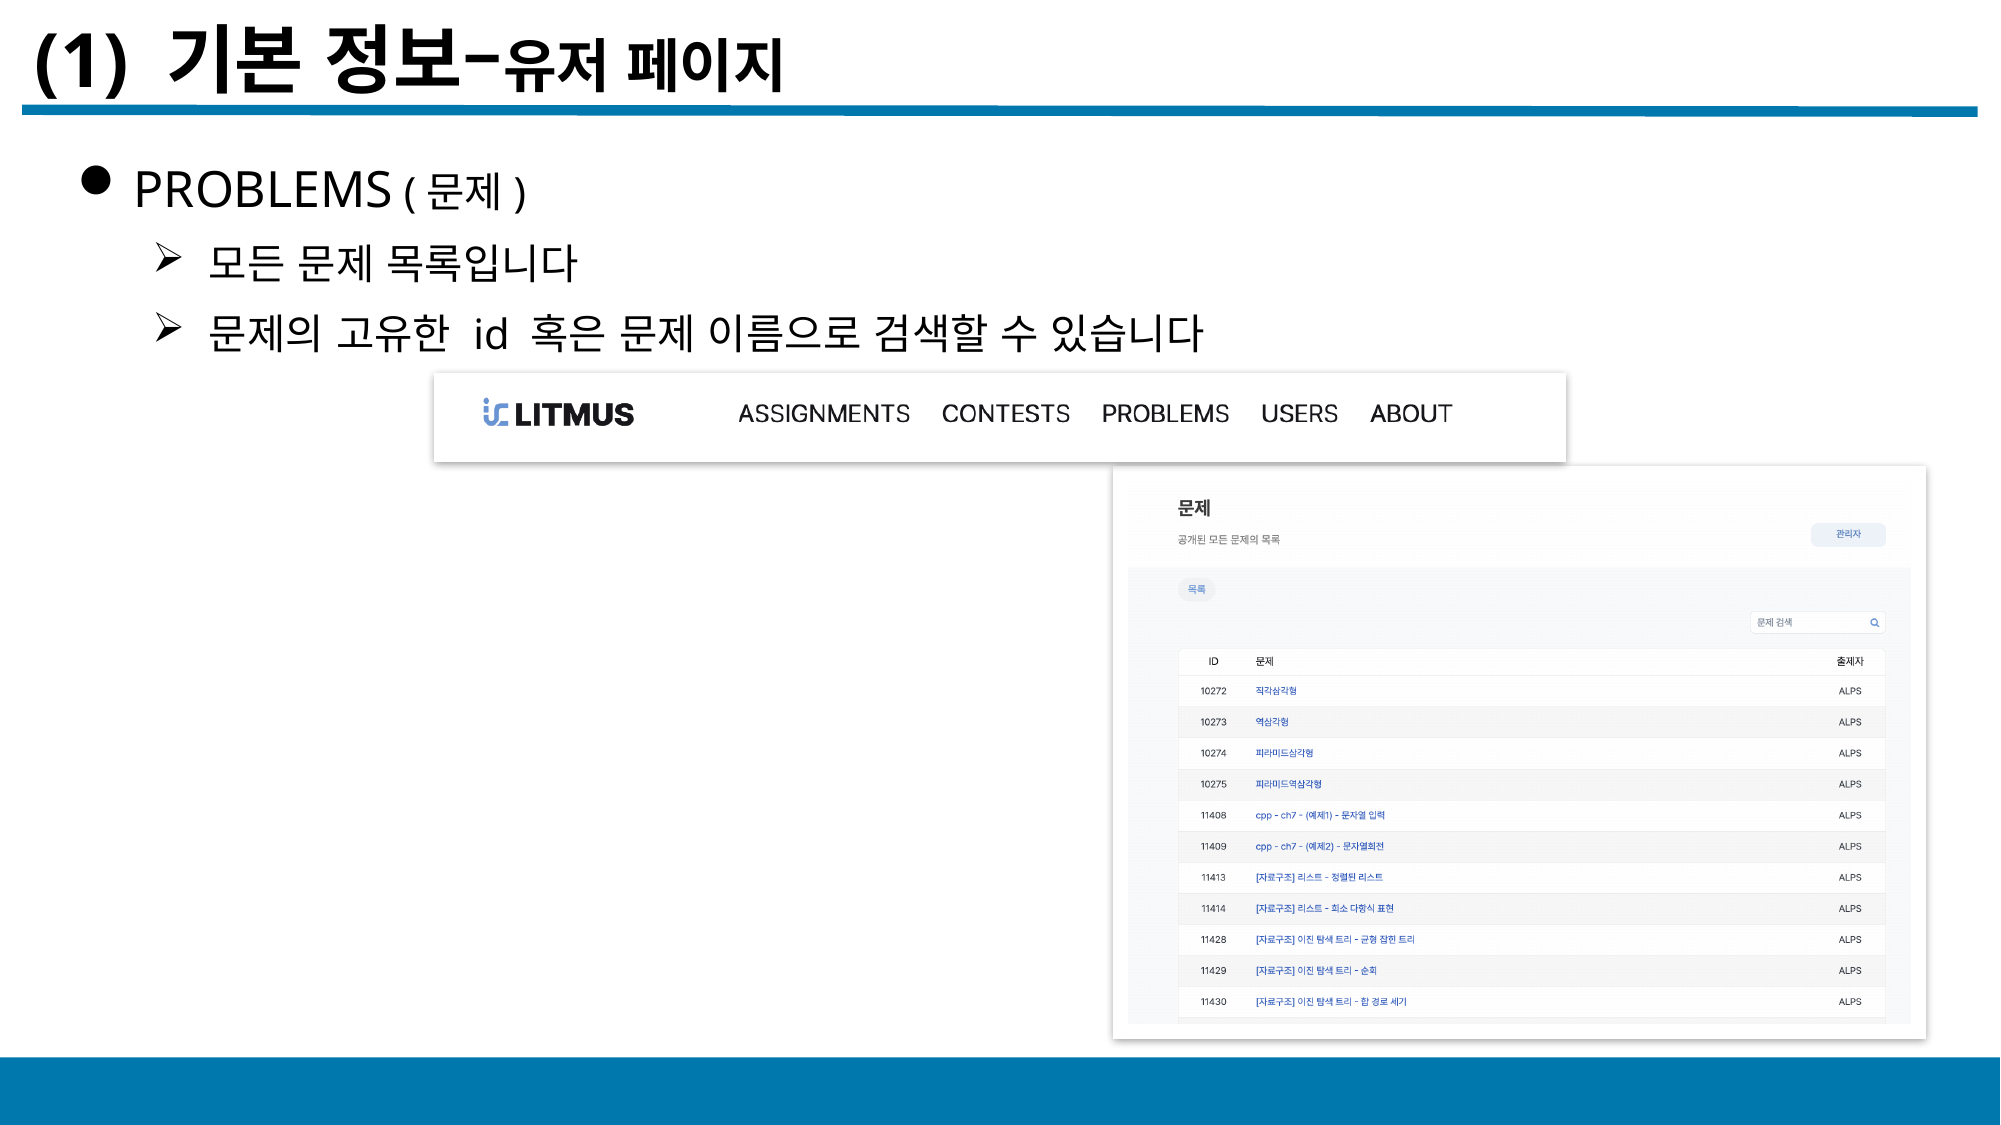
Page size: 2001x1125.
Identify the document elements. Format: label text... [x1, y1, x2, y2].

picture [1307, 387, 1552, 448]
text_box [1080, 369, 1307, 513]
text_box [0, 1056, 2000, 1125]
title (1) 기본 정보–유저 페이지 [0, 0, 2000, 112]
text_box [21, 109, 1979, 113]
picture [1127, 479, 1912, 1025]
picture [448, 387, 1080, 448]
subtitle PROBLEMS (문제) 모든 문제 목록입니다 문제의 고유한 id 혹은 문제 이름으로 검색할 수 있습니다 [62, 137, 1943, 1024]
